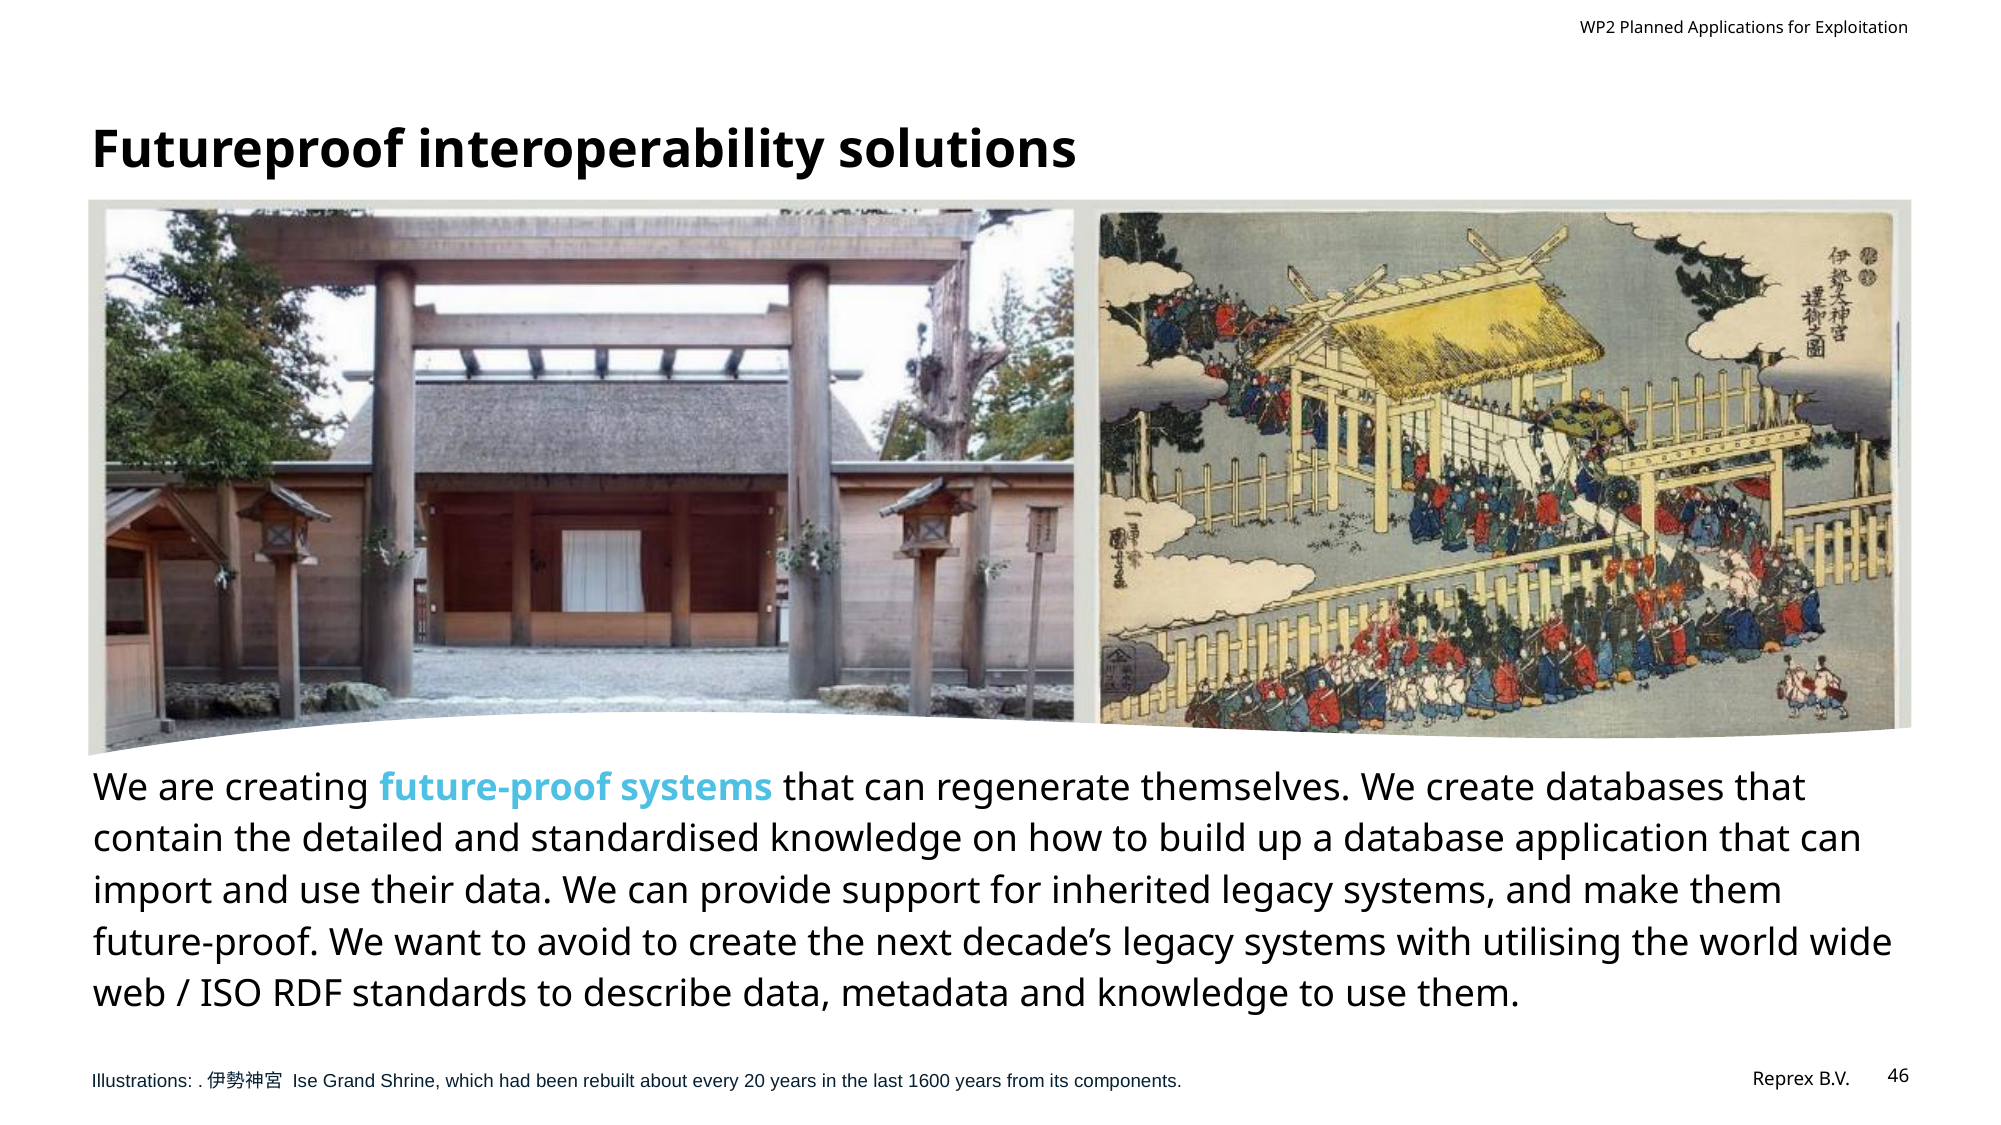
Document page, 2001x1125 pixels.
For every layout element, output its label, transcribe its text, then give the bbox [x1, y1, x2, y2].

list WP2 Planned Applications for Exploitation [1251, 0, 1909, 199]
subtitle We are creating future-proof systems that can regenerate themselves. We create databases that contain the detailed and standardised knowledge on how to build up a database application that can import and use their data. We can provide support for inherited legacy systems, and make them future-proof. We want to avoid to create the next decade’s legacy systems with utilising the world wide web / ISO RDF standards to describe data, metadata and knowledge to use them. [92, 767, 1909, 975]
title Futureproof interoperability solutions [91, 58, 1251, 179]
picture [88, 199, 1912, 756]
text_box Illustrations: .伊勢神宮 Ise Grand Shrine, which had been rebuilt about every 20 years in the last 1600 years from its components. [76, 1048, 1274, 1109]
